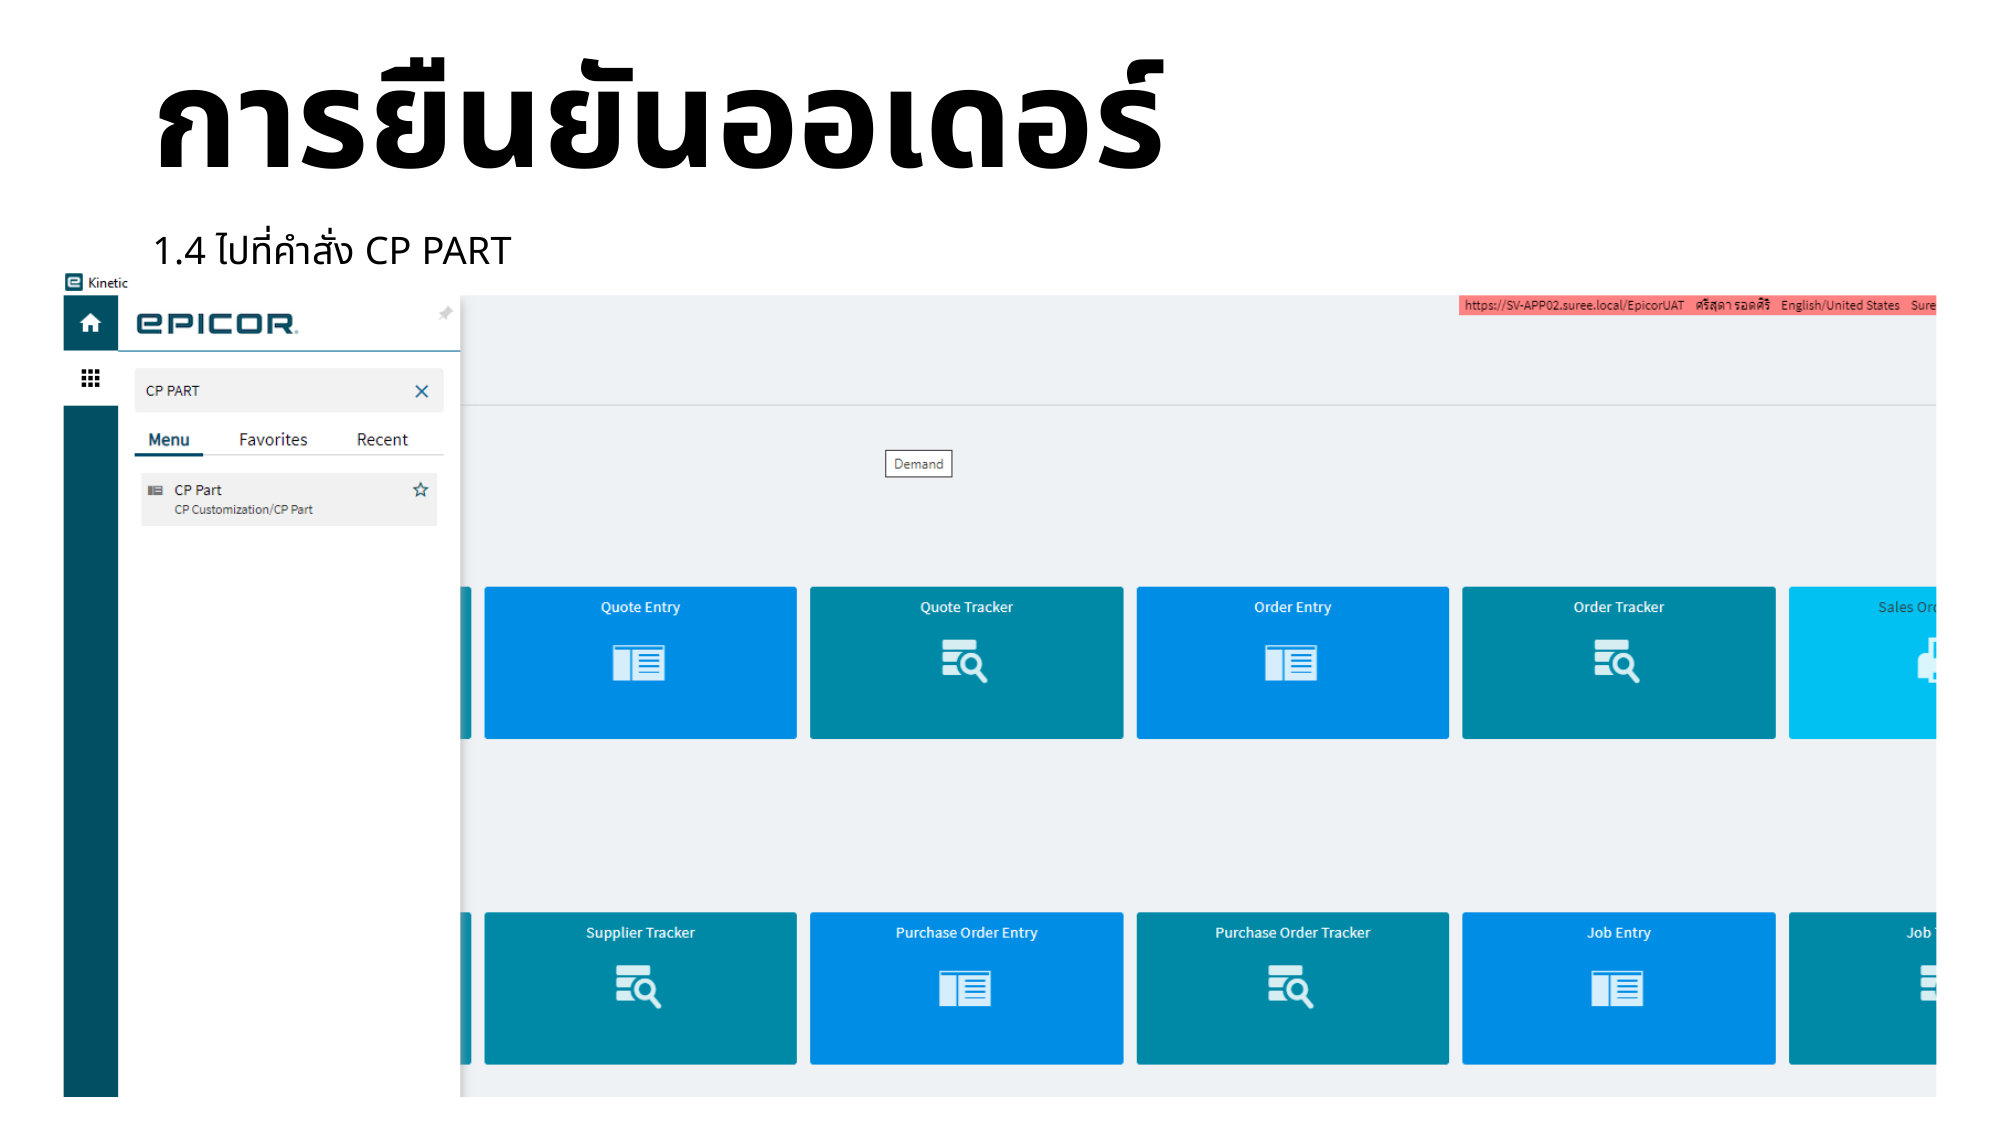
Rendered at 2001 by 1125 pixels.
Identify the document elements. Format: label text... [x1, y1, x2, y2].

picture [81, 314, 100, 331]
picture [1918, 638, 1937, 682]
picture [1920, 927, 1930, 937]
picture [1921, 966, 1937, 975]
title การยืนยันออเดอร์ [137, 14, 1863, 224]
list 1.4 ไปที่คำสั่ง CP PART [137, 224, 1863, 270]
picture [1908, 928, 1917, 937]
picture [1921, 991, 1937, 1000]
picture [63, 270, 1937, 1097]
picture [1921, 978, 1937, 987]
